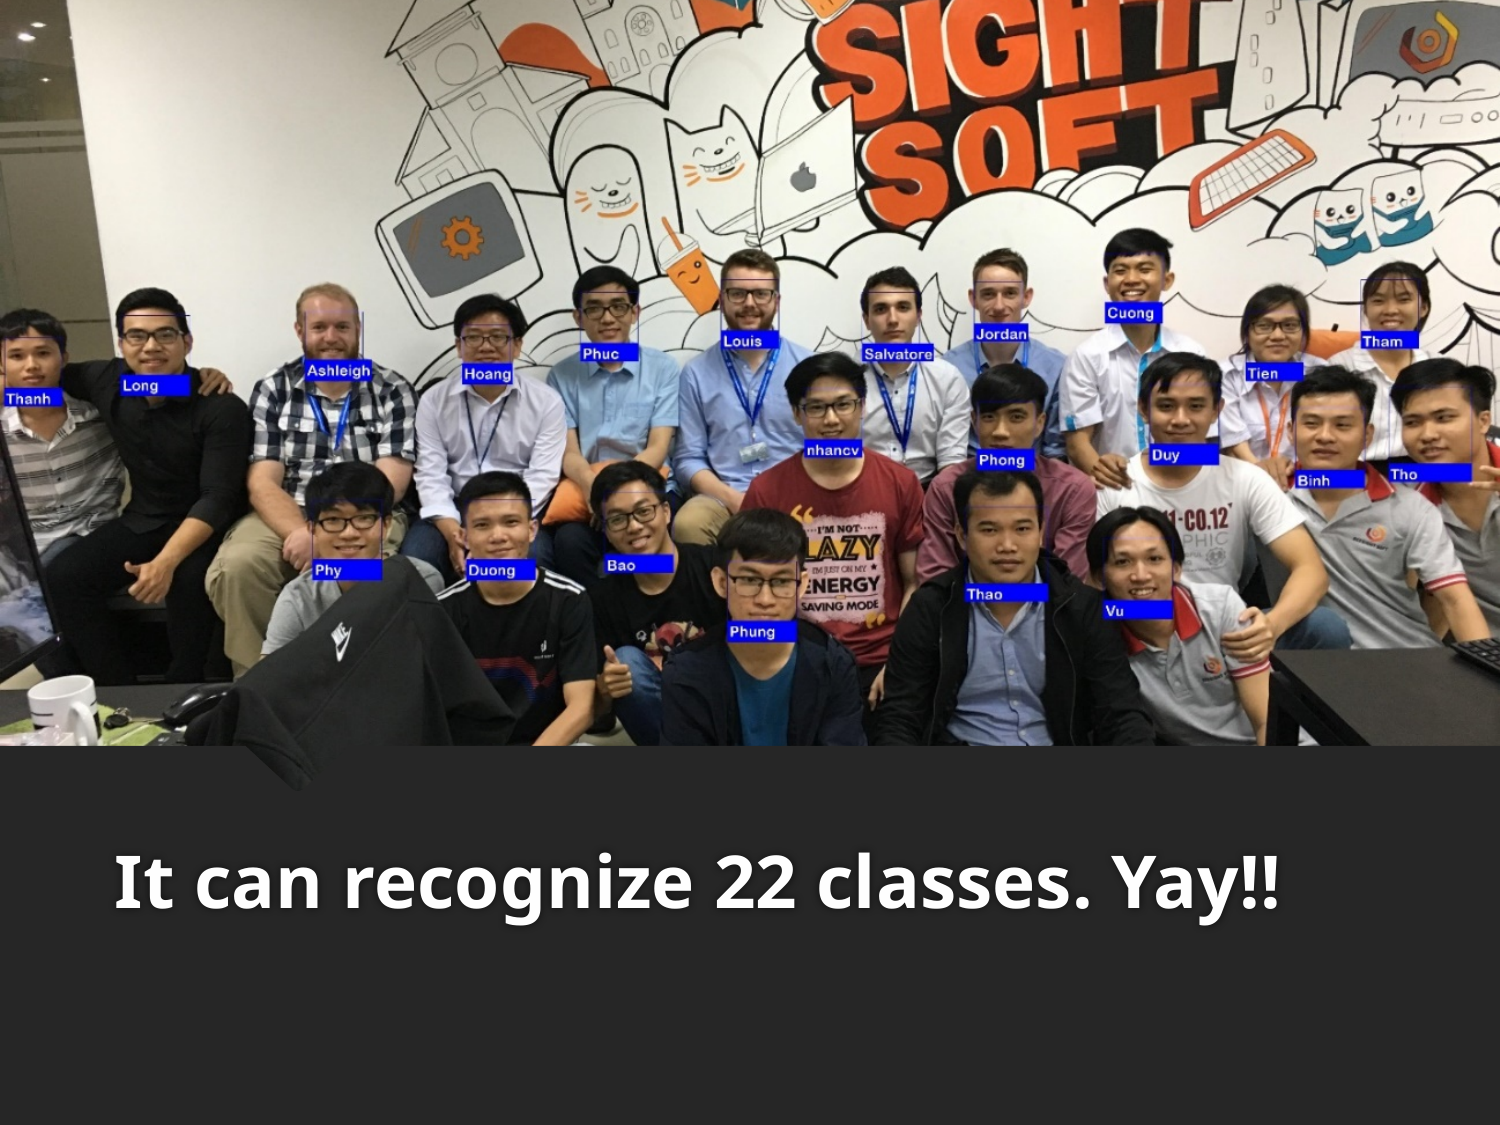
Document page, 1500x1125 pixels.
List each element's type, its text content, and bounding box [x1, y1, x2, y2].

picture [0, 0, 1500, 802]
title It can recognize 22 classes. Yay!! [99, 803, 1401, 931]
text_box [0, 802, 1500, 1125]
